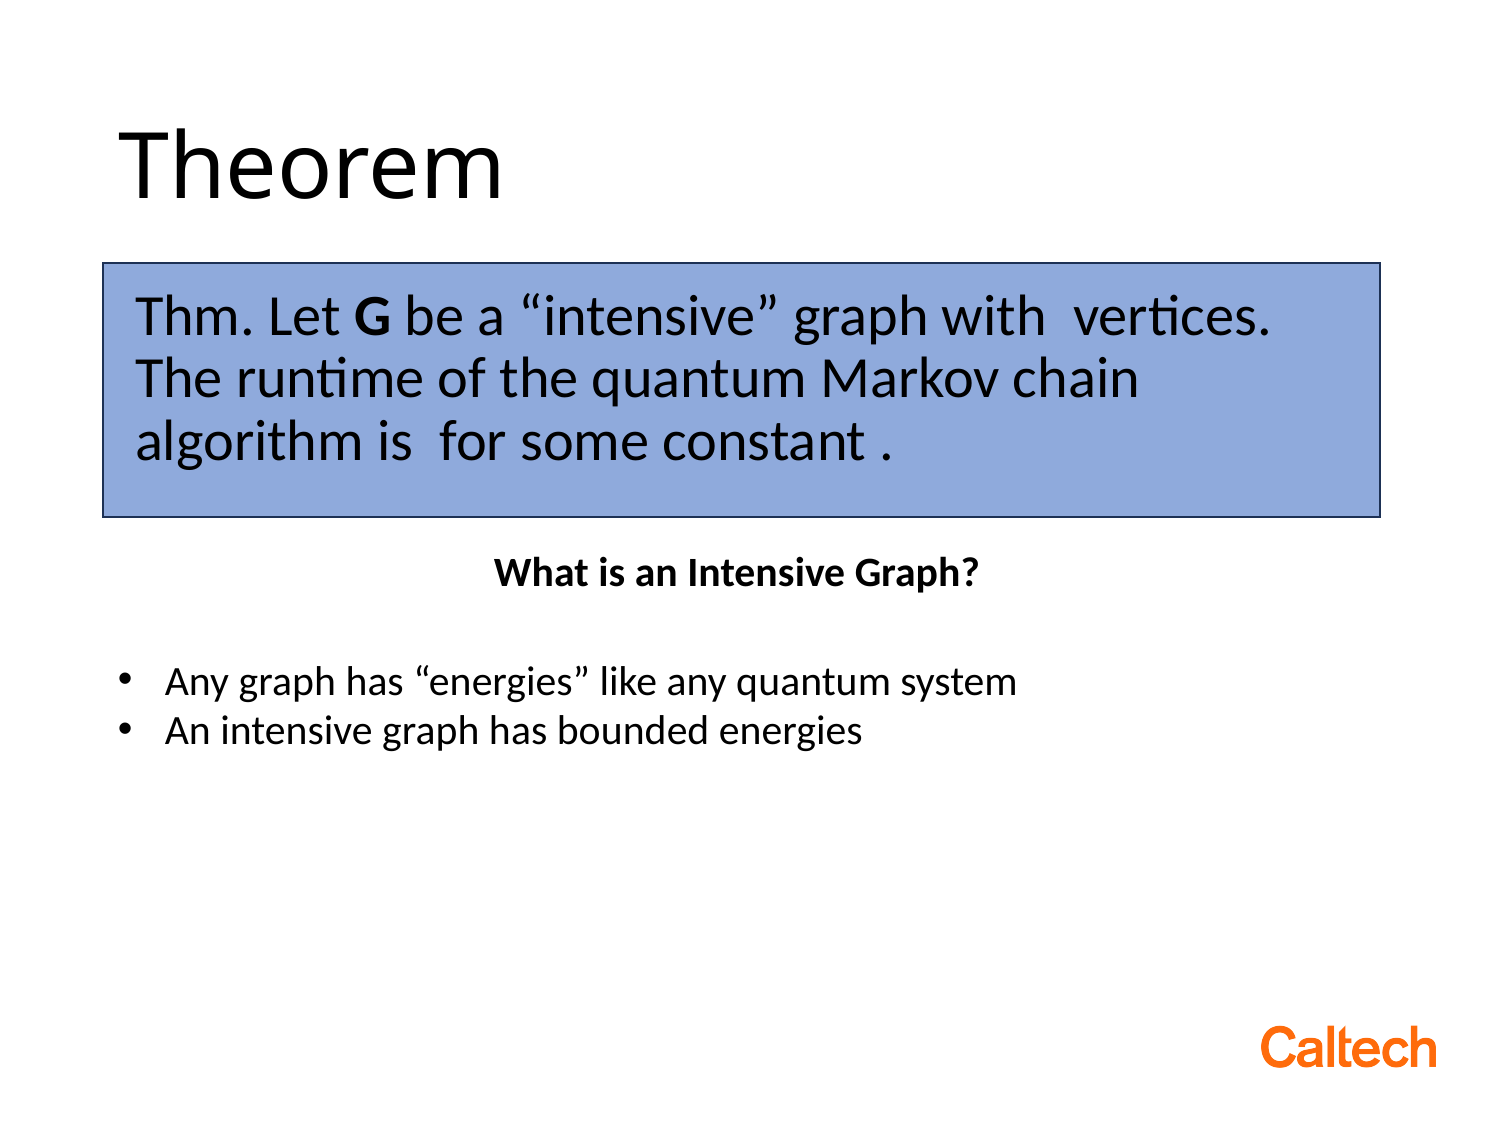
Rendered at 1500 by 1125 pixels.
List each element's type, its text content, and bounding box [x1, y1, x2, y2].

text_box What is an Intensive Graph? [479, 537, 1021, 603]
text_box [102, 262, 1381, 518]
picture [1261, 1025, 1436, 1068]
text_box Any graph has “energies” like any quantum system An intensive graph has bounded energies [103, 645, 1199, 761]
title Theorem [103, 59, 1397, 278]
